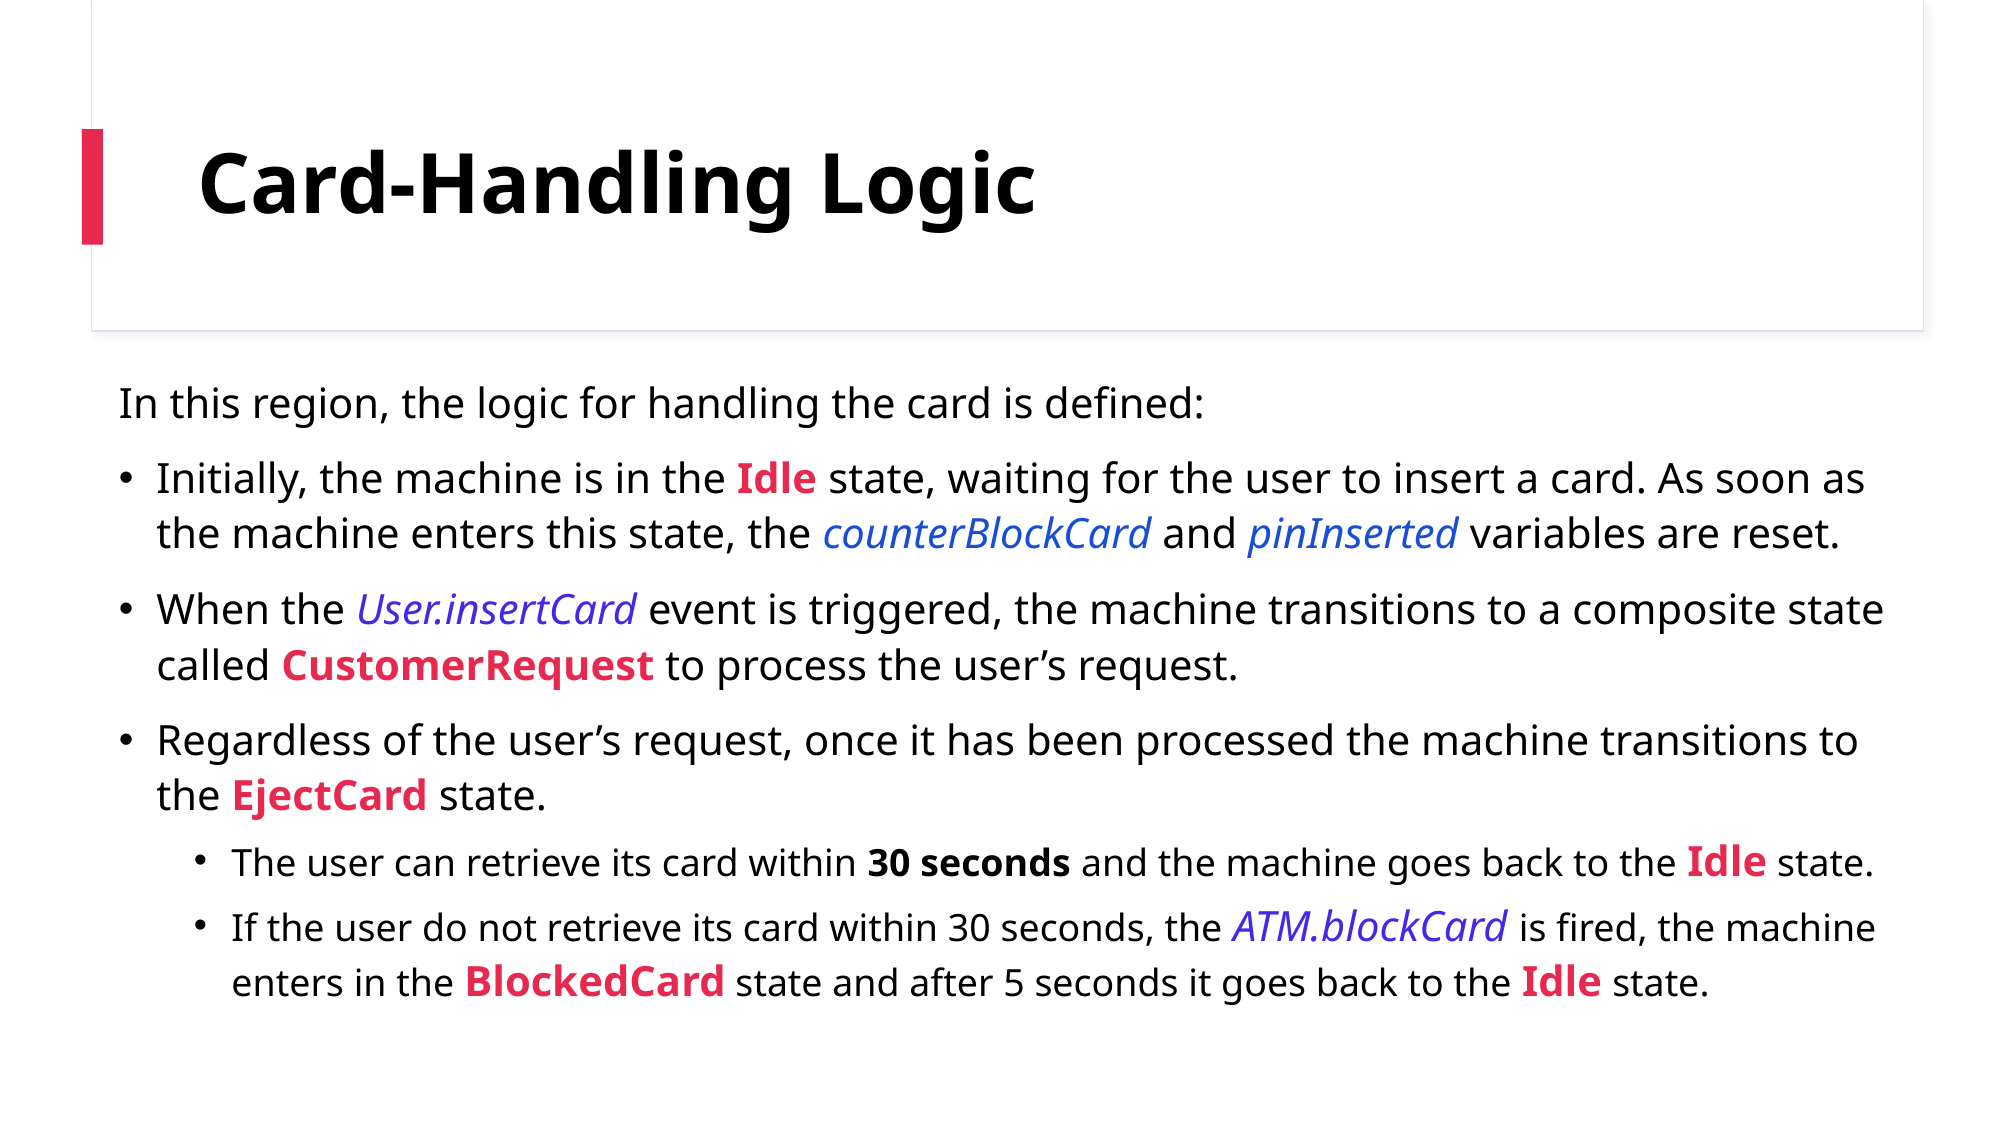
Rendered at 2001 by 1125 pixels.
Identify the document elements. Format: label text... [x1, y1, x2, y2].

list In this region, the logic for handling the card is defined: Initially, the machine is in the Idle state, waiting for the user to insert a card. As soon as the machine enters this state, the counterBlockCard and pinInserted variables are reset. When the User.insertCard event is triggered, the machine transitions to a composite state called CustomerRequest to process the user’s request. Regardless of the user’s request, once it has been processed the machine transitions to the EjectCard state. The user can retrieve its card within 30 seconds and the machine goes back to the Idle state. If the user do not retrieve its card within 30 seconds, the ATM.blockCard is fired, the machine enters in the BlockedCard state and after 5 seconds it goes back to the Idle state. [103, 363, 1912, 1089]
title Card-Handling Logic [183, 90, 1851, 284]
